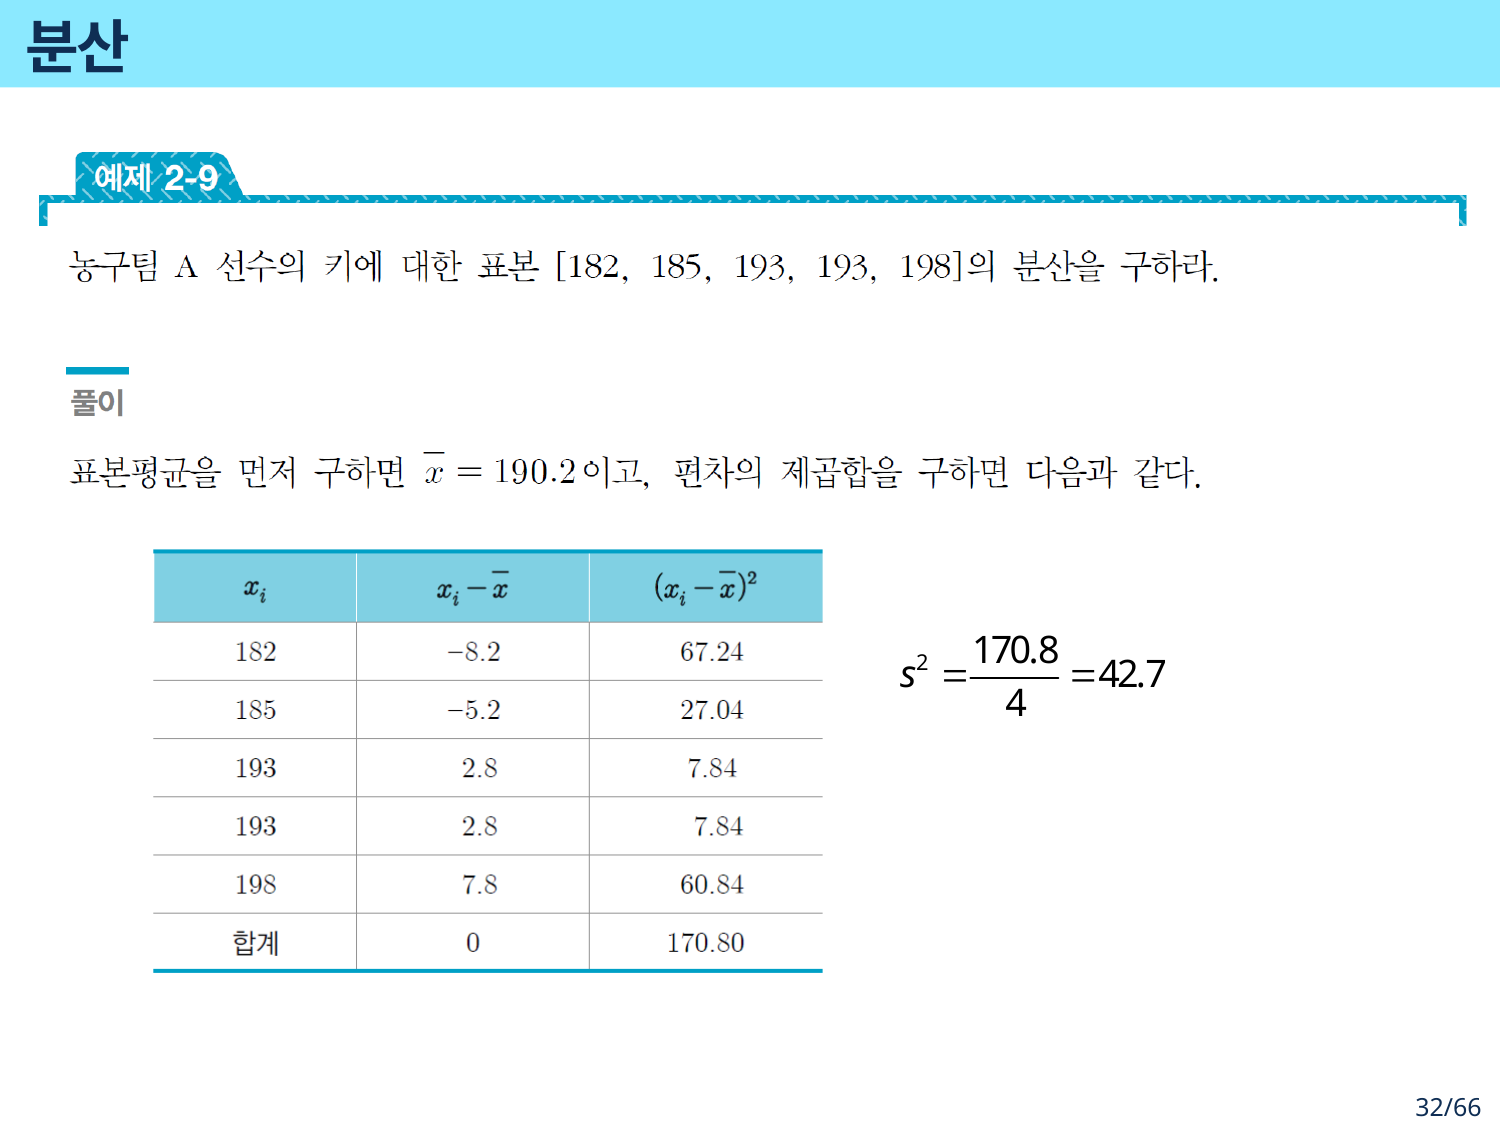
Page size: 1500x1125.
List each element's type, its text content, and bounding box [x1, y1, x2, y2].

picture [135, 538, 843, 1004]
picture [30, 136, 1480, 516]
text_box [891, 620, 1176, 731]
title 분산 [10, 5, 1288, 84]
